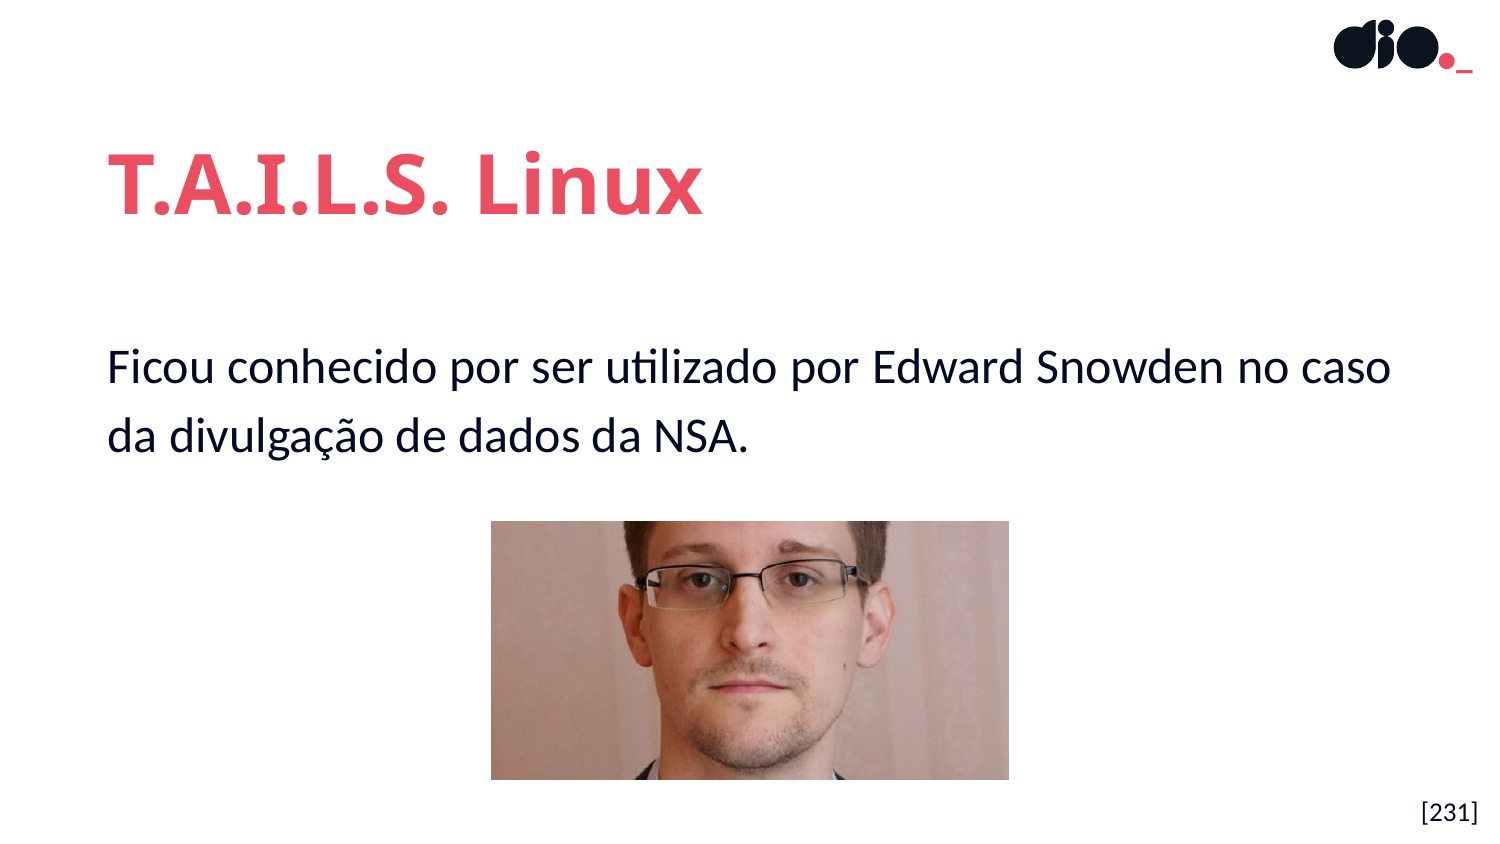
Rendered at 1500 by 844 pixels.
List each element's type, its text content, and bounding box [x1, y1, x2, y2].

picture [491, 521, 1009, 780]
picture [1333, 19, 1473, 74]
slide_number [231] [1403, 779, 1494, 844]
text_box T.A.I.L.S. Linux [92, 104, 1408, 243]
text_box Ficou conhecido por ser utilizado por Edward Snowden no caso da divulgação de dados da NSA. [92, 243, 1408, 545]
